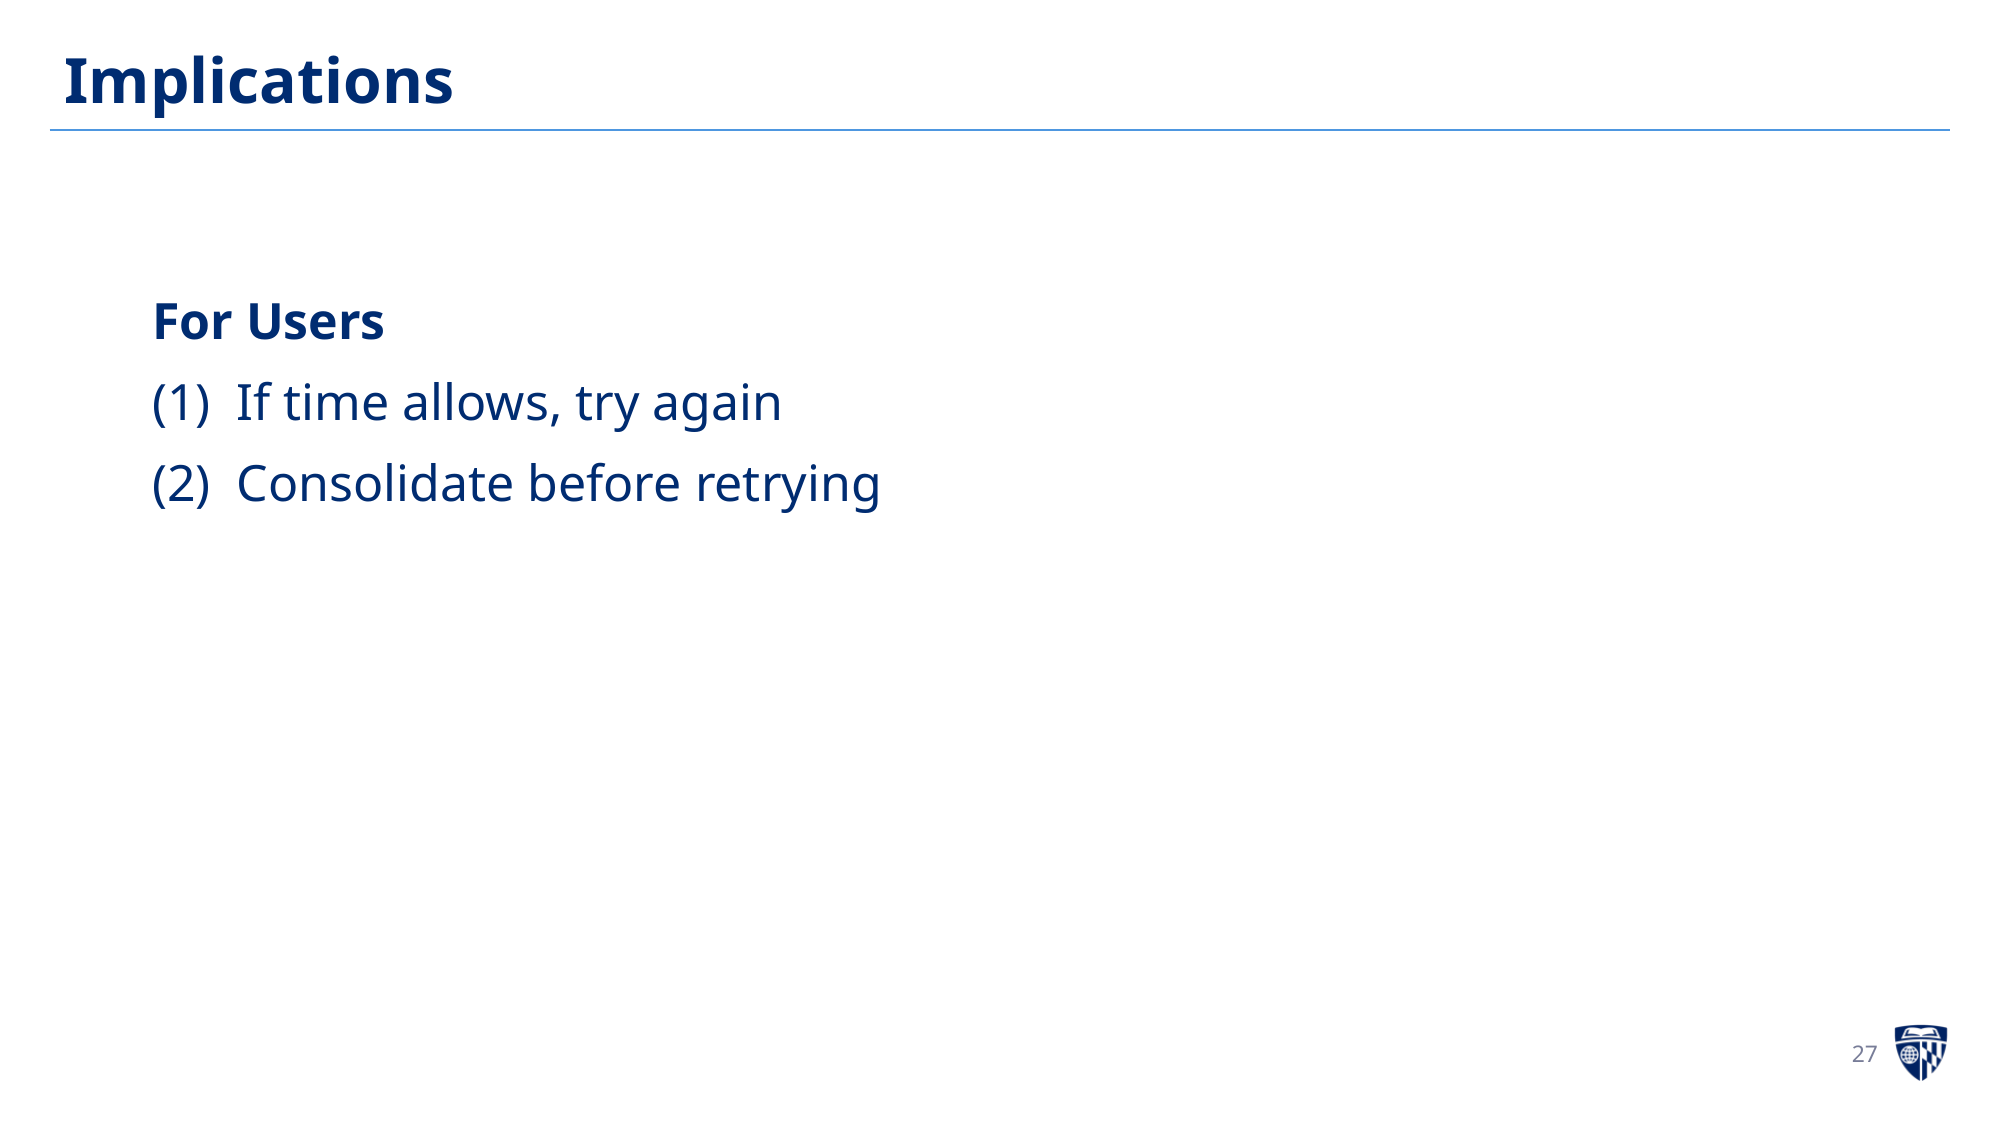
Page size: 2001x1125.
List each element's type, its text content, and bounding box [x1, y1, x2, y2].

text_box For Users If time allows, try again Consolidate before retrying [137, 281, 1832, 1070]
title Implications [49, 40, 1951, 127]
picture [1892, 1022, 1951, 1085]
slide_number 27 [1676, 1025, 1879, 1085]
